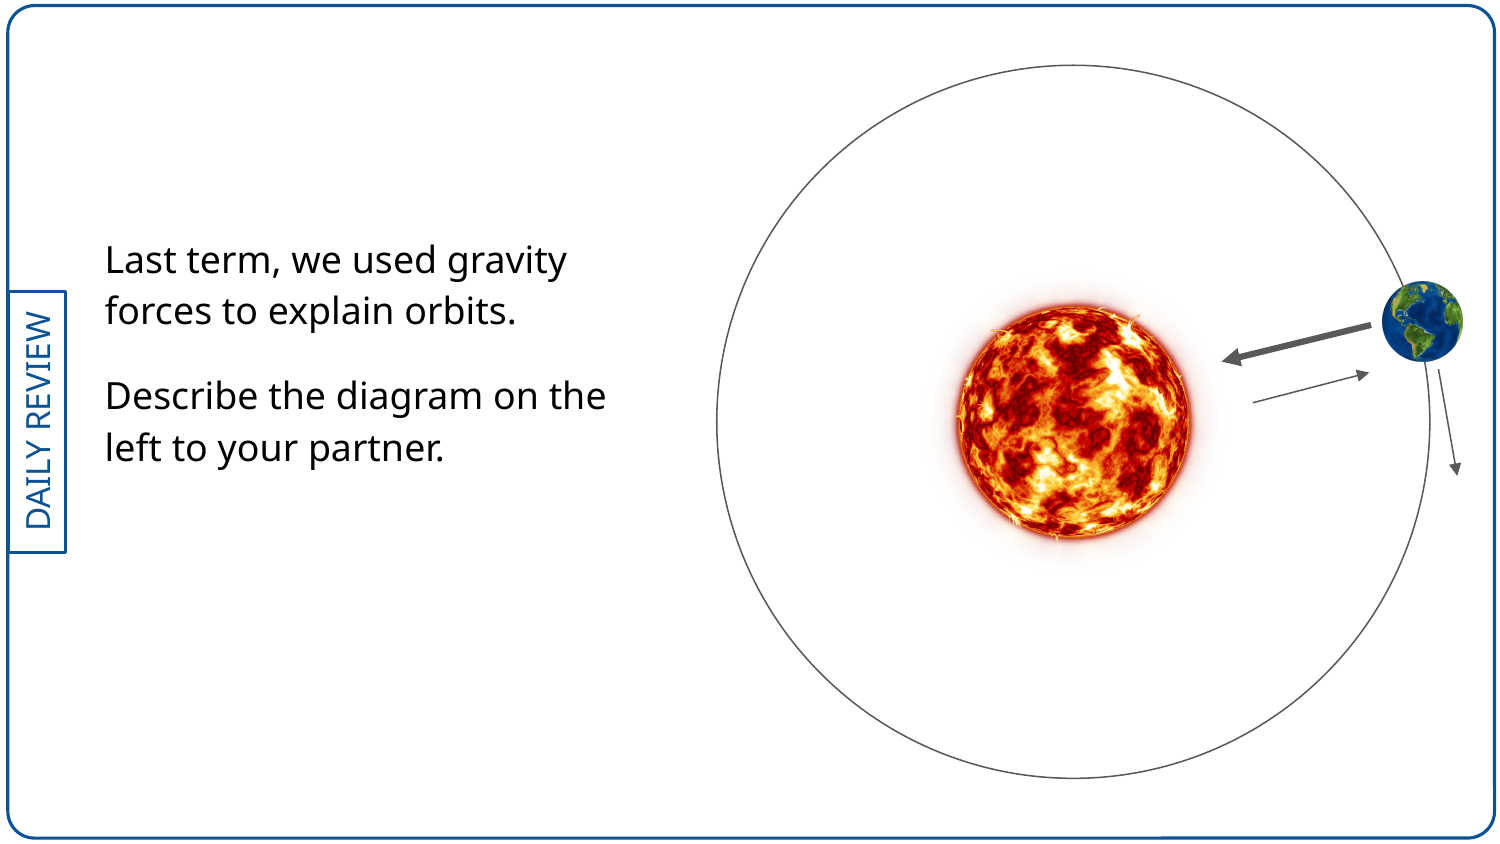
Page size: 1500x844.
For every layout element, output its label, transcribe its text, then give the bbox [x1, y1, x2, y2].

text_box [1438, 368, 1458, 477]
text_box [1252, 372, 1370, 404]
text_box [716, 65, 1430, 779]
list Last term, we used gravity forces to explain orbits. Describe the diagram on the left to your partner. [89, 55, 690, 728]
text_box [1221, 324, 1372, 362]
picture [1382, 281, 1464, 362]
picture [914, 263, 1232, 581]
